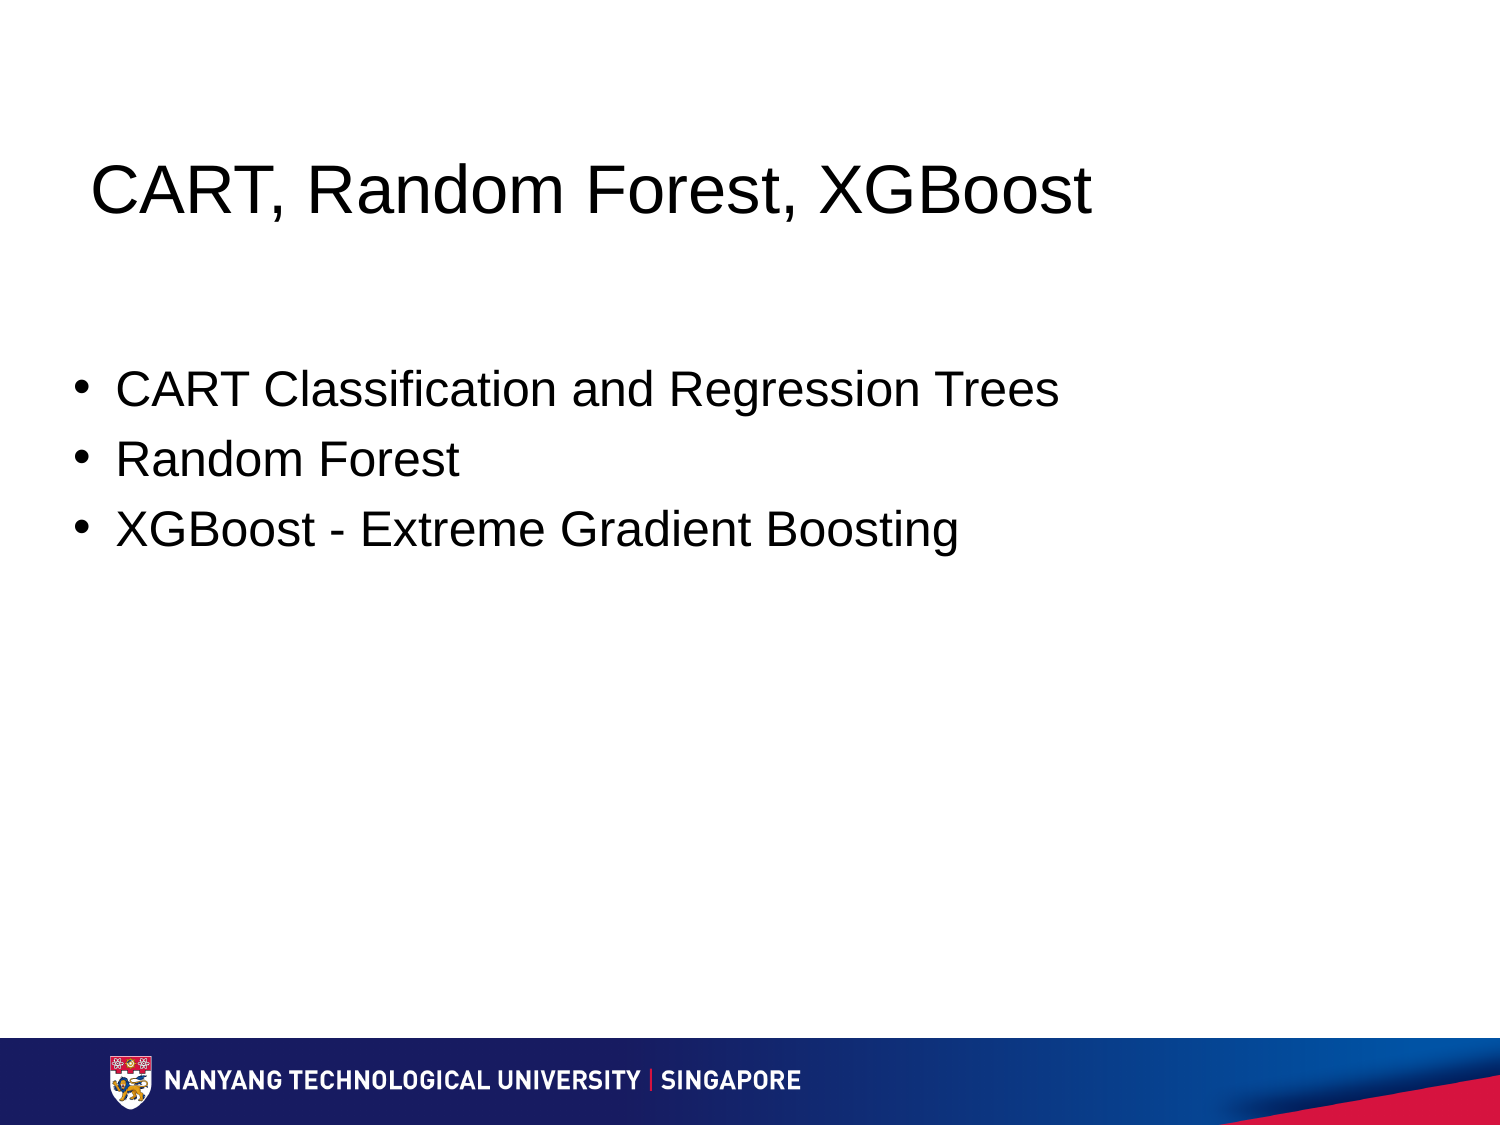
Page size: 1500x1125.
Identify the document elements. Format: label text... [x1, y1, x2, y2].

picture [0, 1038, 1500, 1125]
list CART Classification and Regression Trees Random Forest XGBoost - Extreme Gradient Boosting [58, 348, 1409, 985]
title CART, Random Forest, XGBoost [75, 92, 1425, 280]
